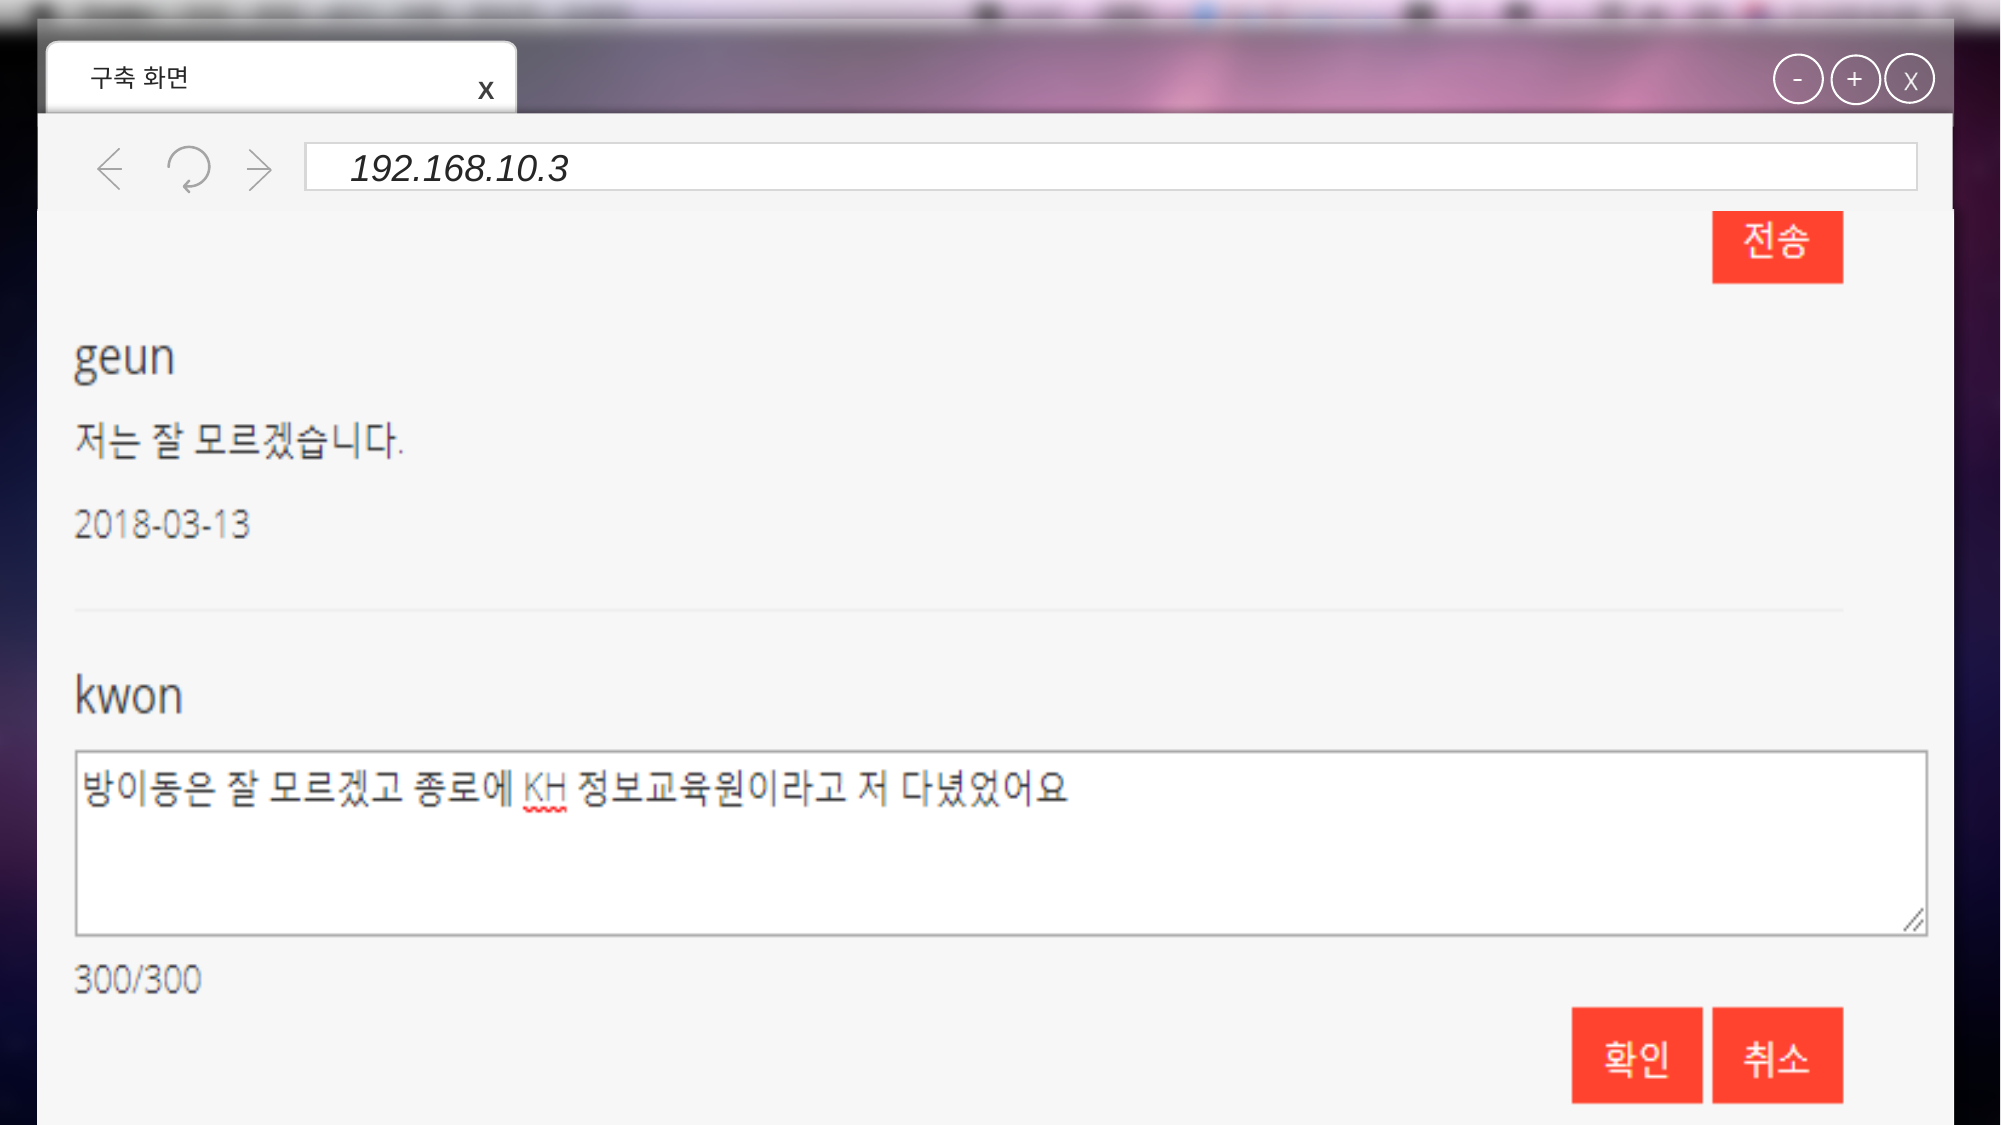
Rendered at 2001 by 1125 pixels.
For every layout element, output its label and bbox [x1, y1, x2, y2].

picture [0, 0, 2001, 1125]
picture [1773, 49, 1822, 113]
text_box [37, 18, 1955, 1125]
picture [1826, 49, 1883, 113]
picture [1888, 56, 1934, 111]
